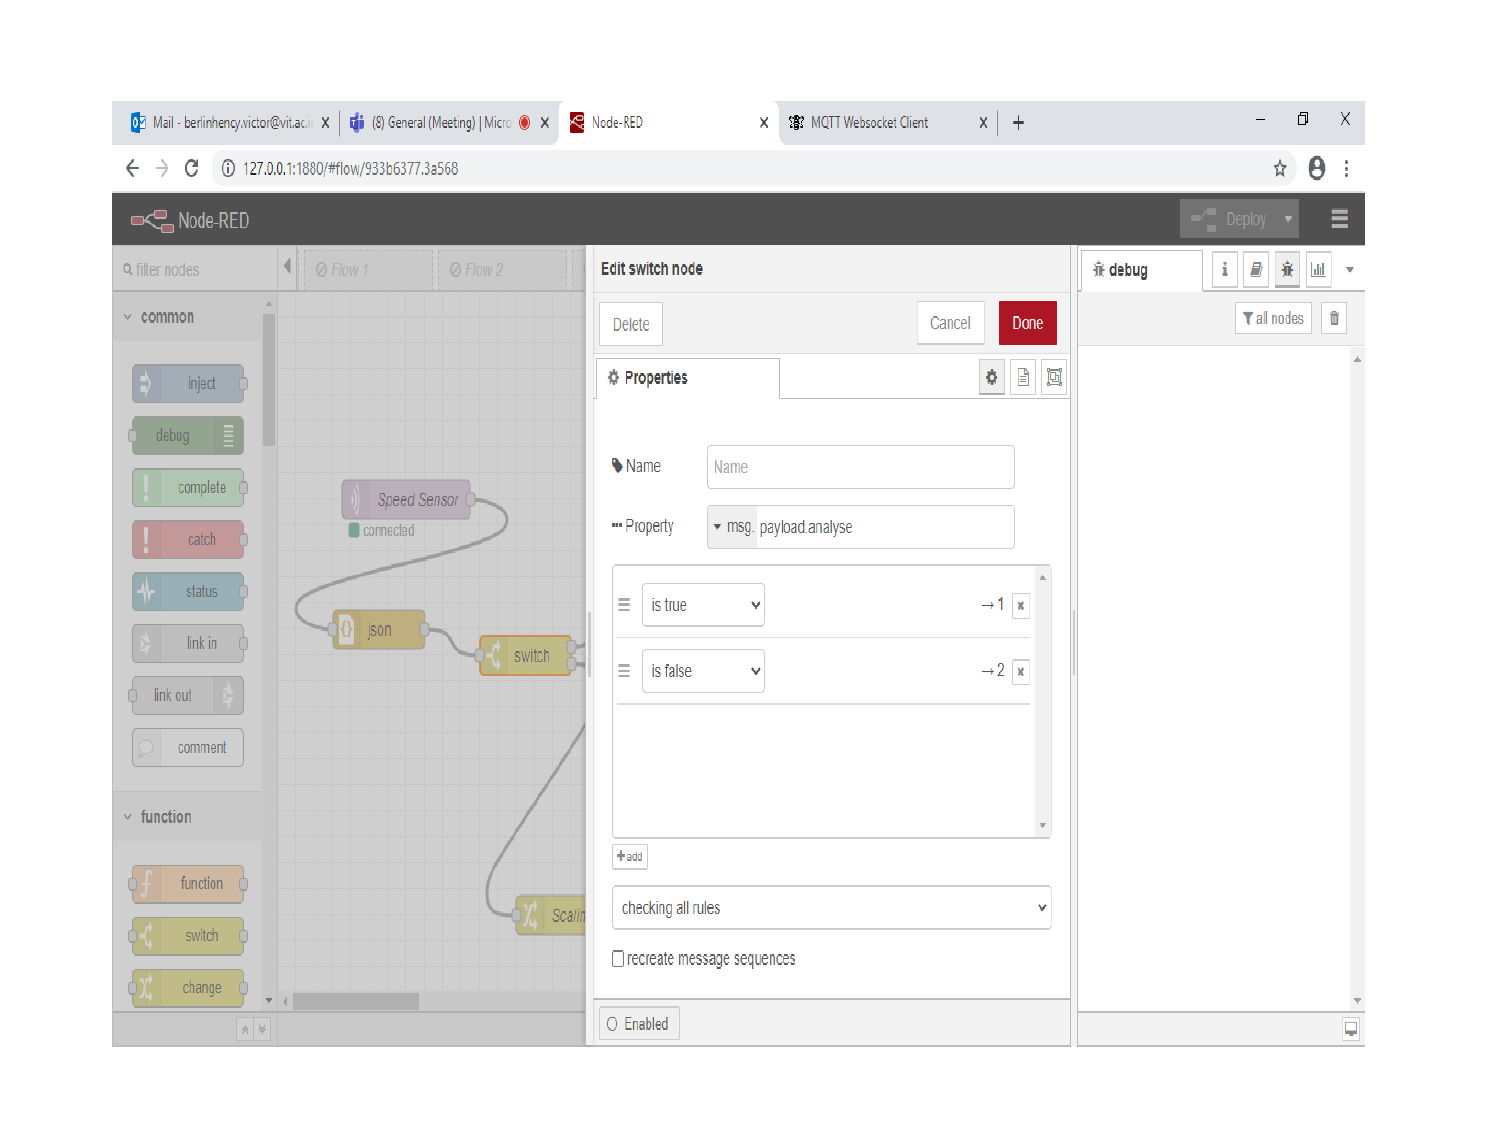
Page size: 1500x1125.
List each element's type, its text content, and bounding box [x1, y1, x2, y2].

picture [111, 101, 1365, 1047]
title Configure Switch Node [75, 45, 1425, 233]
